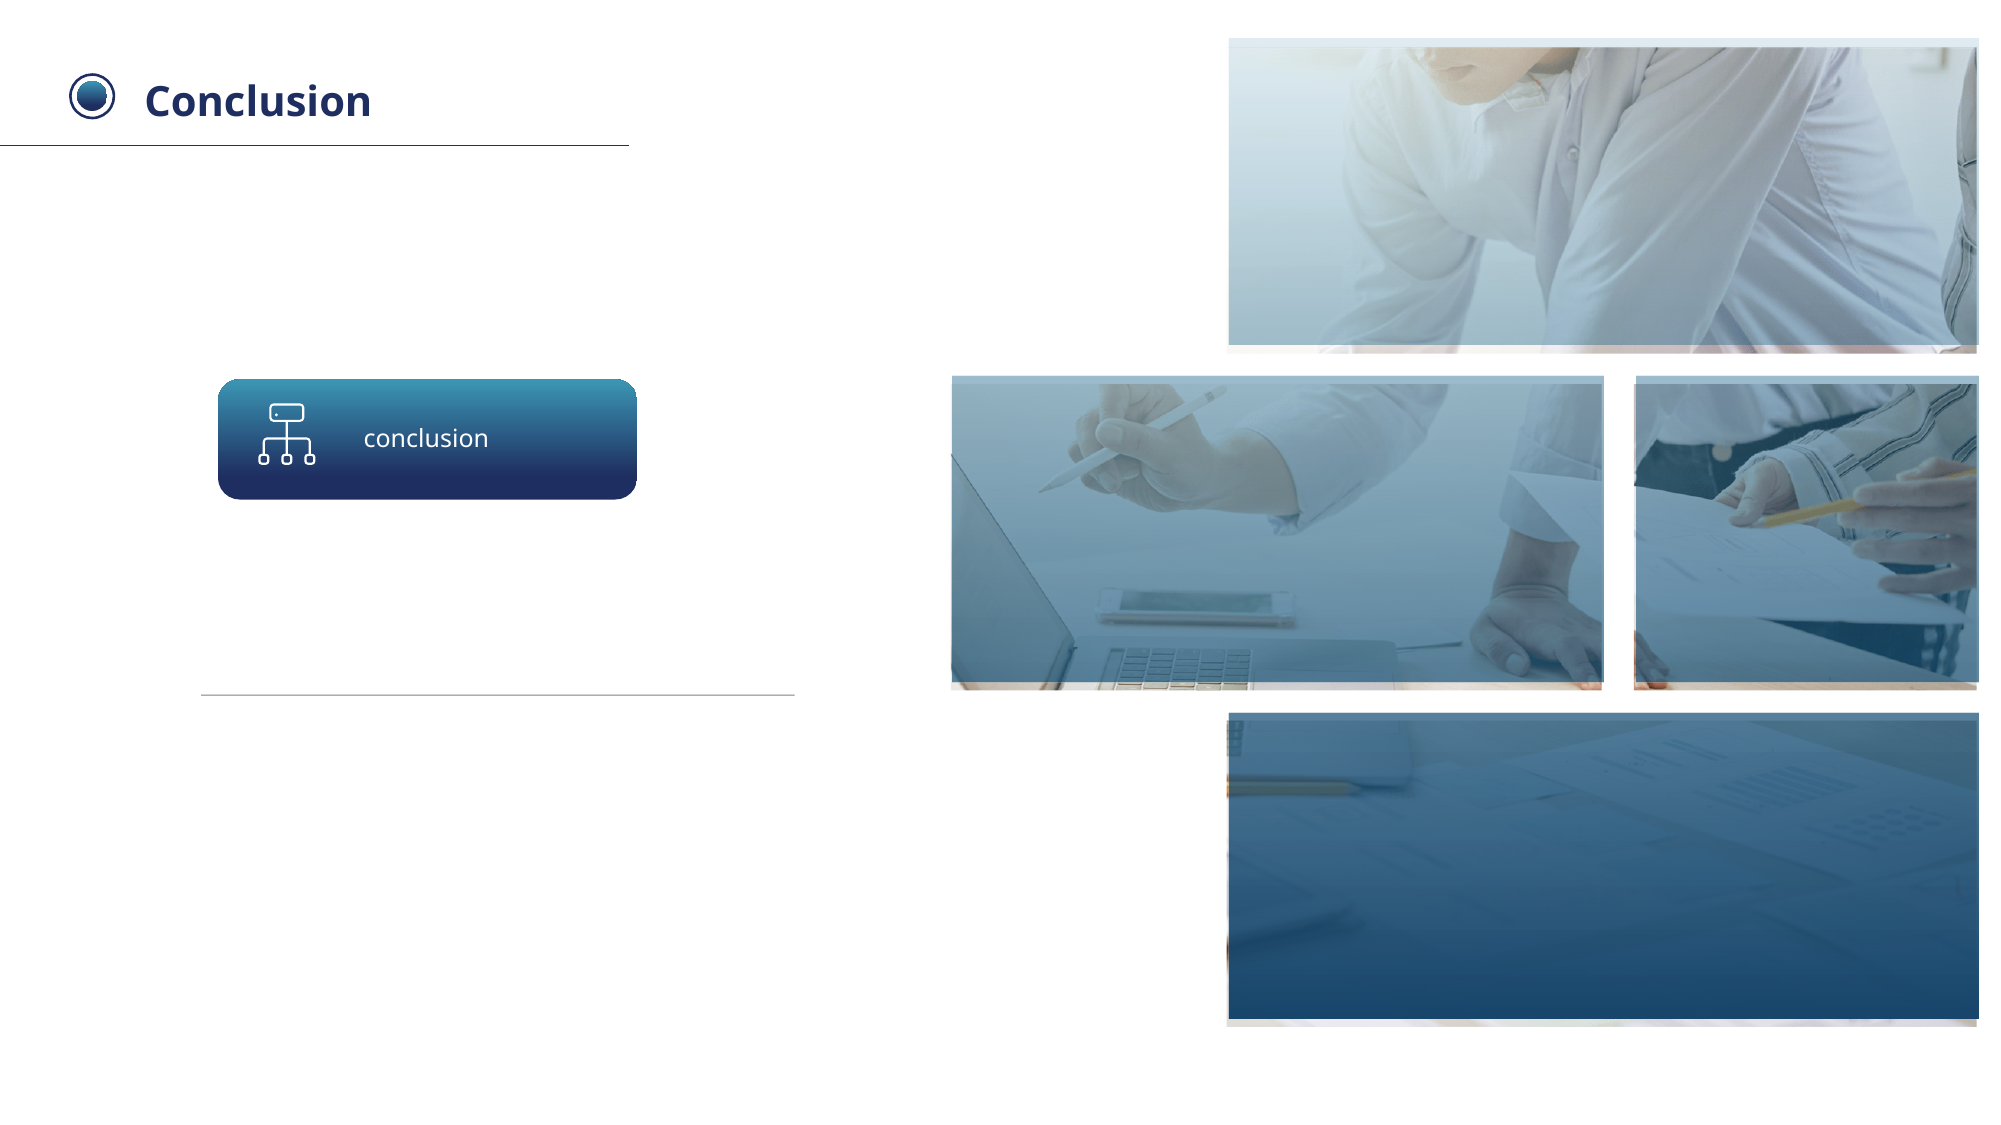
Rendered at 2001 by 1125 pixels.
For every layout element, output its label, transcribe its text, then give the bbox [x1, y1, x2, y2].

text_box conclusion [340, 409, 604, 465]
text_box [1228, 38, 1980, 346]
text_box [950, 383, 1603, 691]
text_box [1228, 711, 1980, 1019]
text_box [0, 74, 629, 146]
text_box [1226, 720, 1978, 1028]
text_box [1633, 383, 1978, 691]
text_box 0 2 [217, 379, 638, 500]
text_box [1635, 374, 1980, 683]
text_box [258, 403, 316, 465]
text_box [1226, 46, 1978, 355]
text_box [952, 374, 1605, 683]
